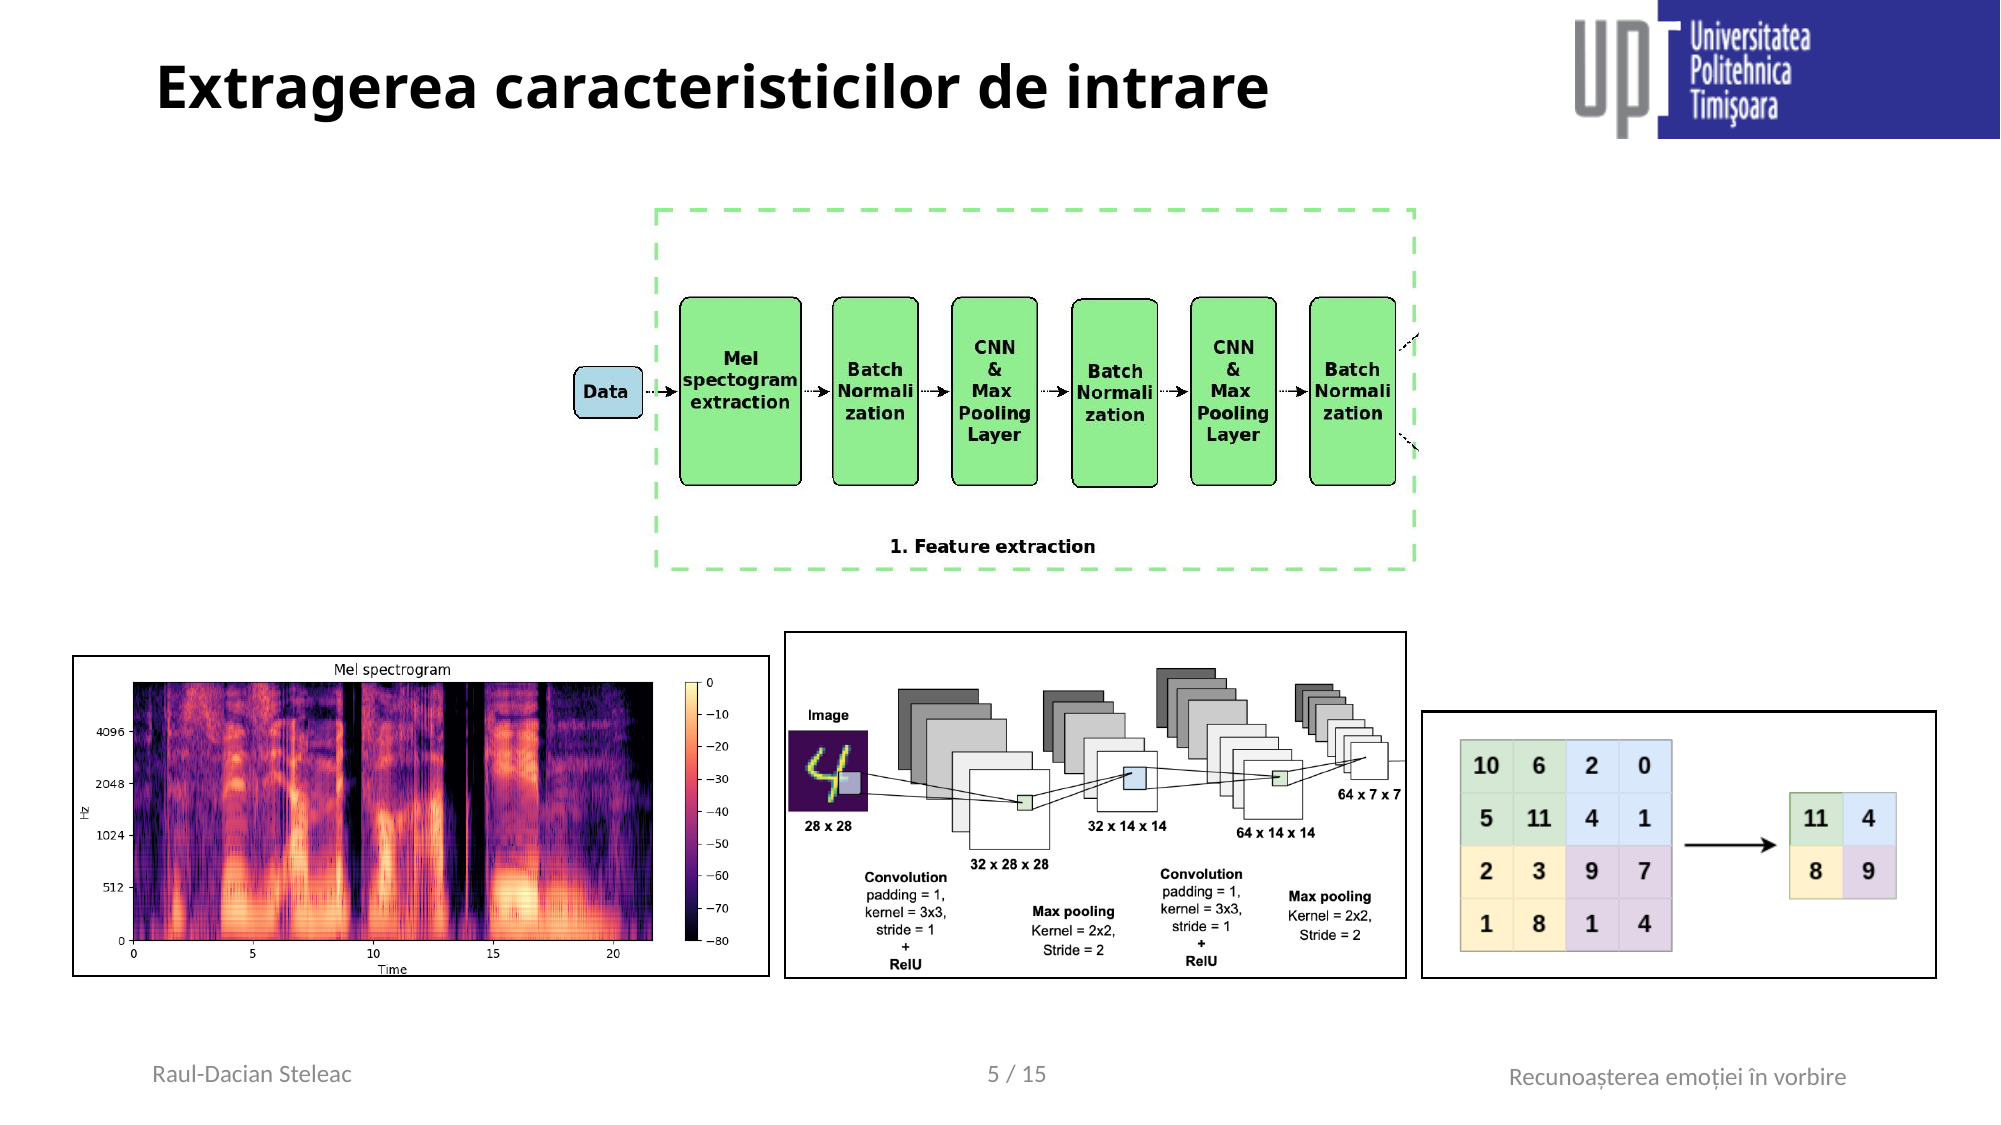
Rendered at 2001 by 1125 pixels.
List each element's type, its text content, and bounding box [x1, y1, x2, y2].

slide_number Raul-Dacian Steleac [137, 1042, 588, 1103]
picture [1422, 712, 1936, 977]
title Extragerea caracteristicilor de intrare [140, 31, 1504, 149]
picture [573, 208, 1419, 573]
footer Recunoașterea emoției în vorbire [1187, 1045, 1863, 1105]
slide_number 5 [947, 1042, 1015, 1103]
picture [1575, 0, 2000, 139]
text_box / 15 [991, 1049, 1079, 1095]
picture [73, 656, 768, 975]
picture [785, 633, 1405, 977]
